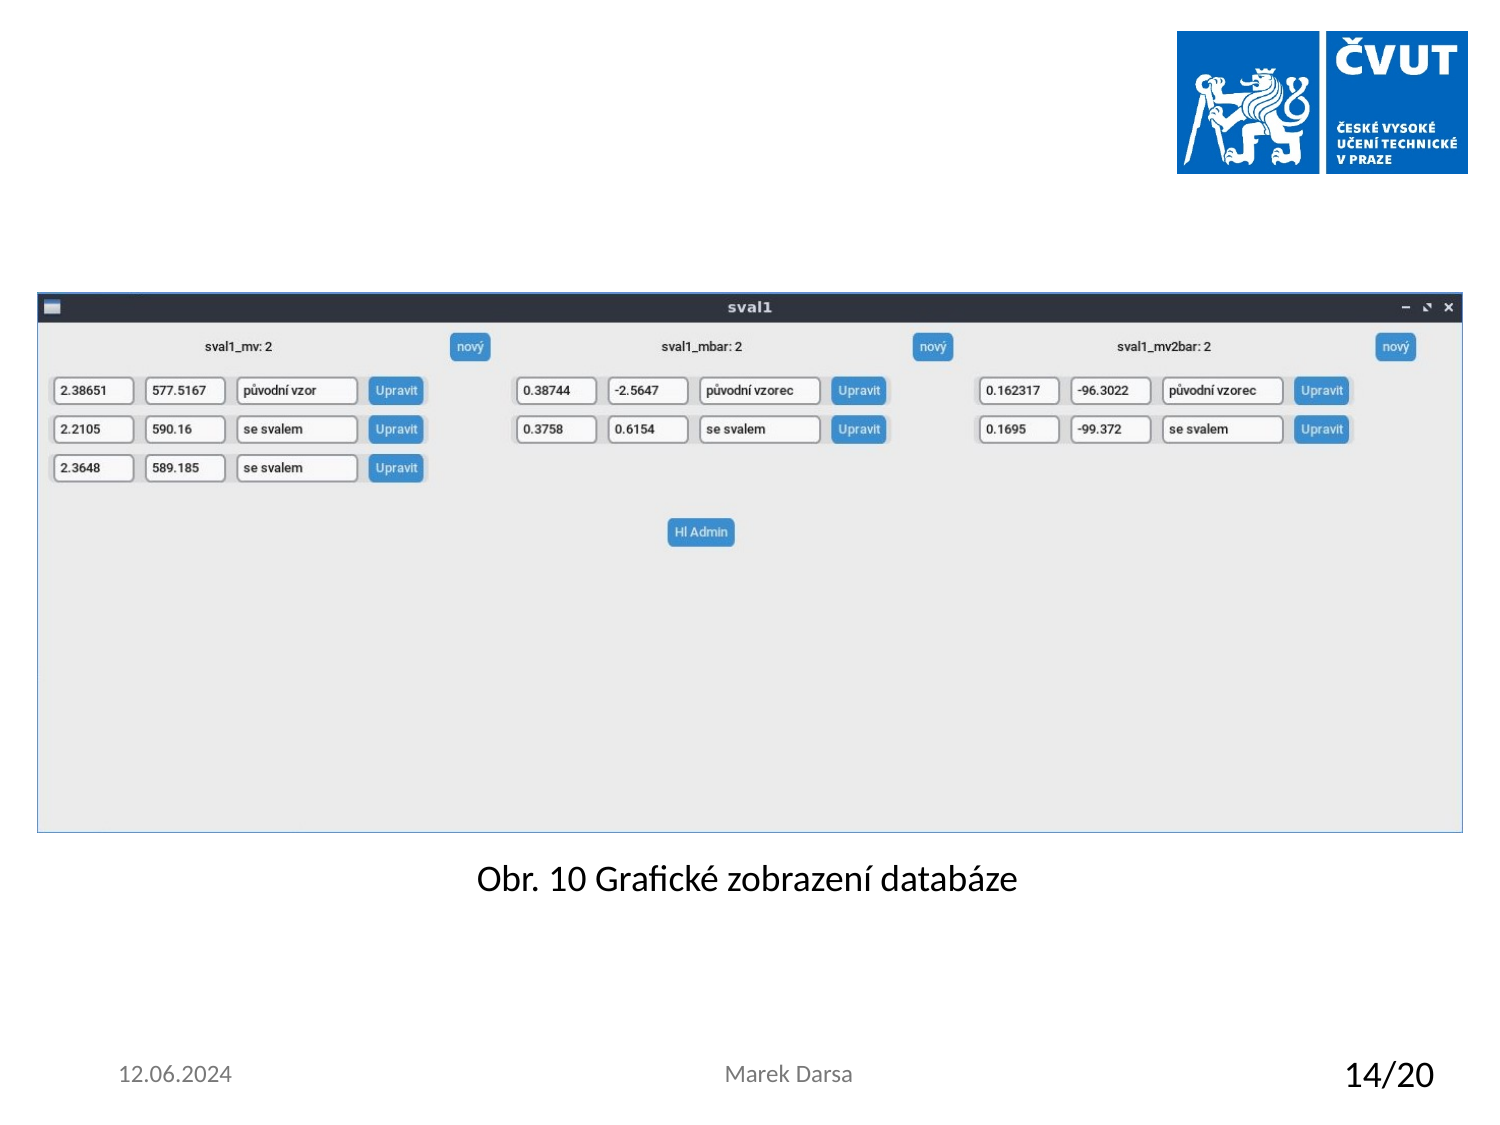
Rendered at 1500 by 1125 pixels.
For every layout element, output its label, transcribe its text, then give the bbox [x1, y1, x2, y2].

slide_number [103, 1042, 441, 1103]
picture [36, 292, 1463, 833]
picture [1177, 31, 1468, 174]
text_box Obr. 10 Grafické zobrazení databáze [462, 846, 1038, 907]
footer Marek Darsa [535, 1042, 1043, 1103]
